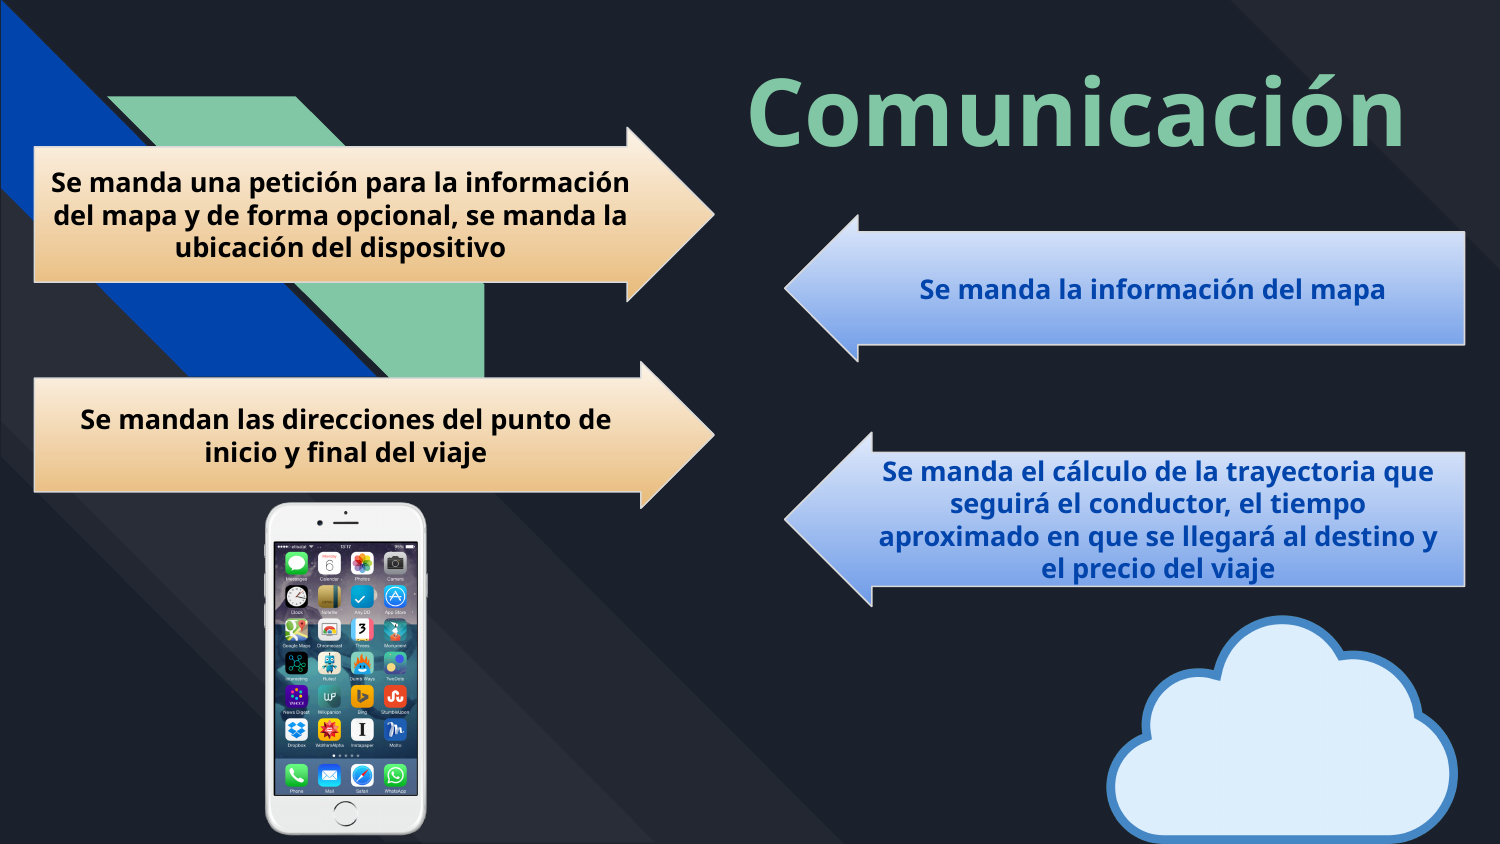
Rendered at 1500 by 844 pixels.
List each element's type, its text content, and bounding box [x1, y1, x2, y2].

title Comunicación [730, 31, 1500, 291]
text_box Se manda el cálculo de la trayectoria que seguirá el conductor, el tiempo aproximado en que se llegará al destino y el precio del viaje [784, 432, 1465, 607]
picture [1106, 615, 1458, 844]
text_box Se manda la información del mapa [784, 215, 1465, 362]
picture [145, 468, 557, 844]
text_box Se manda una petición para la información del mapa y de forma opcional, se manda la ubicación del dispositivo [34, 127, 715, 302]
text_box Se mandan las direcciones del punto de inicio y final del viaje [34, 361, 715, 509]
